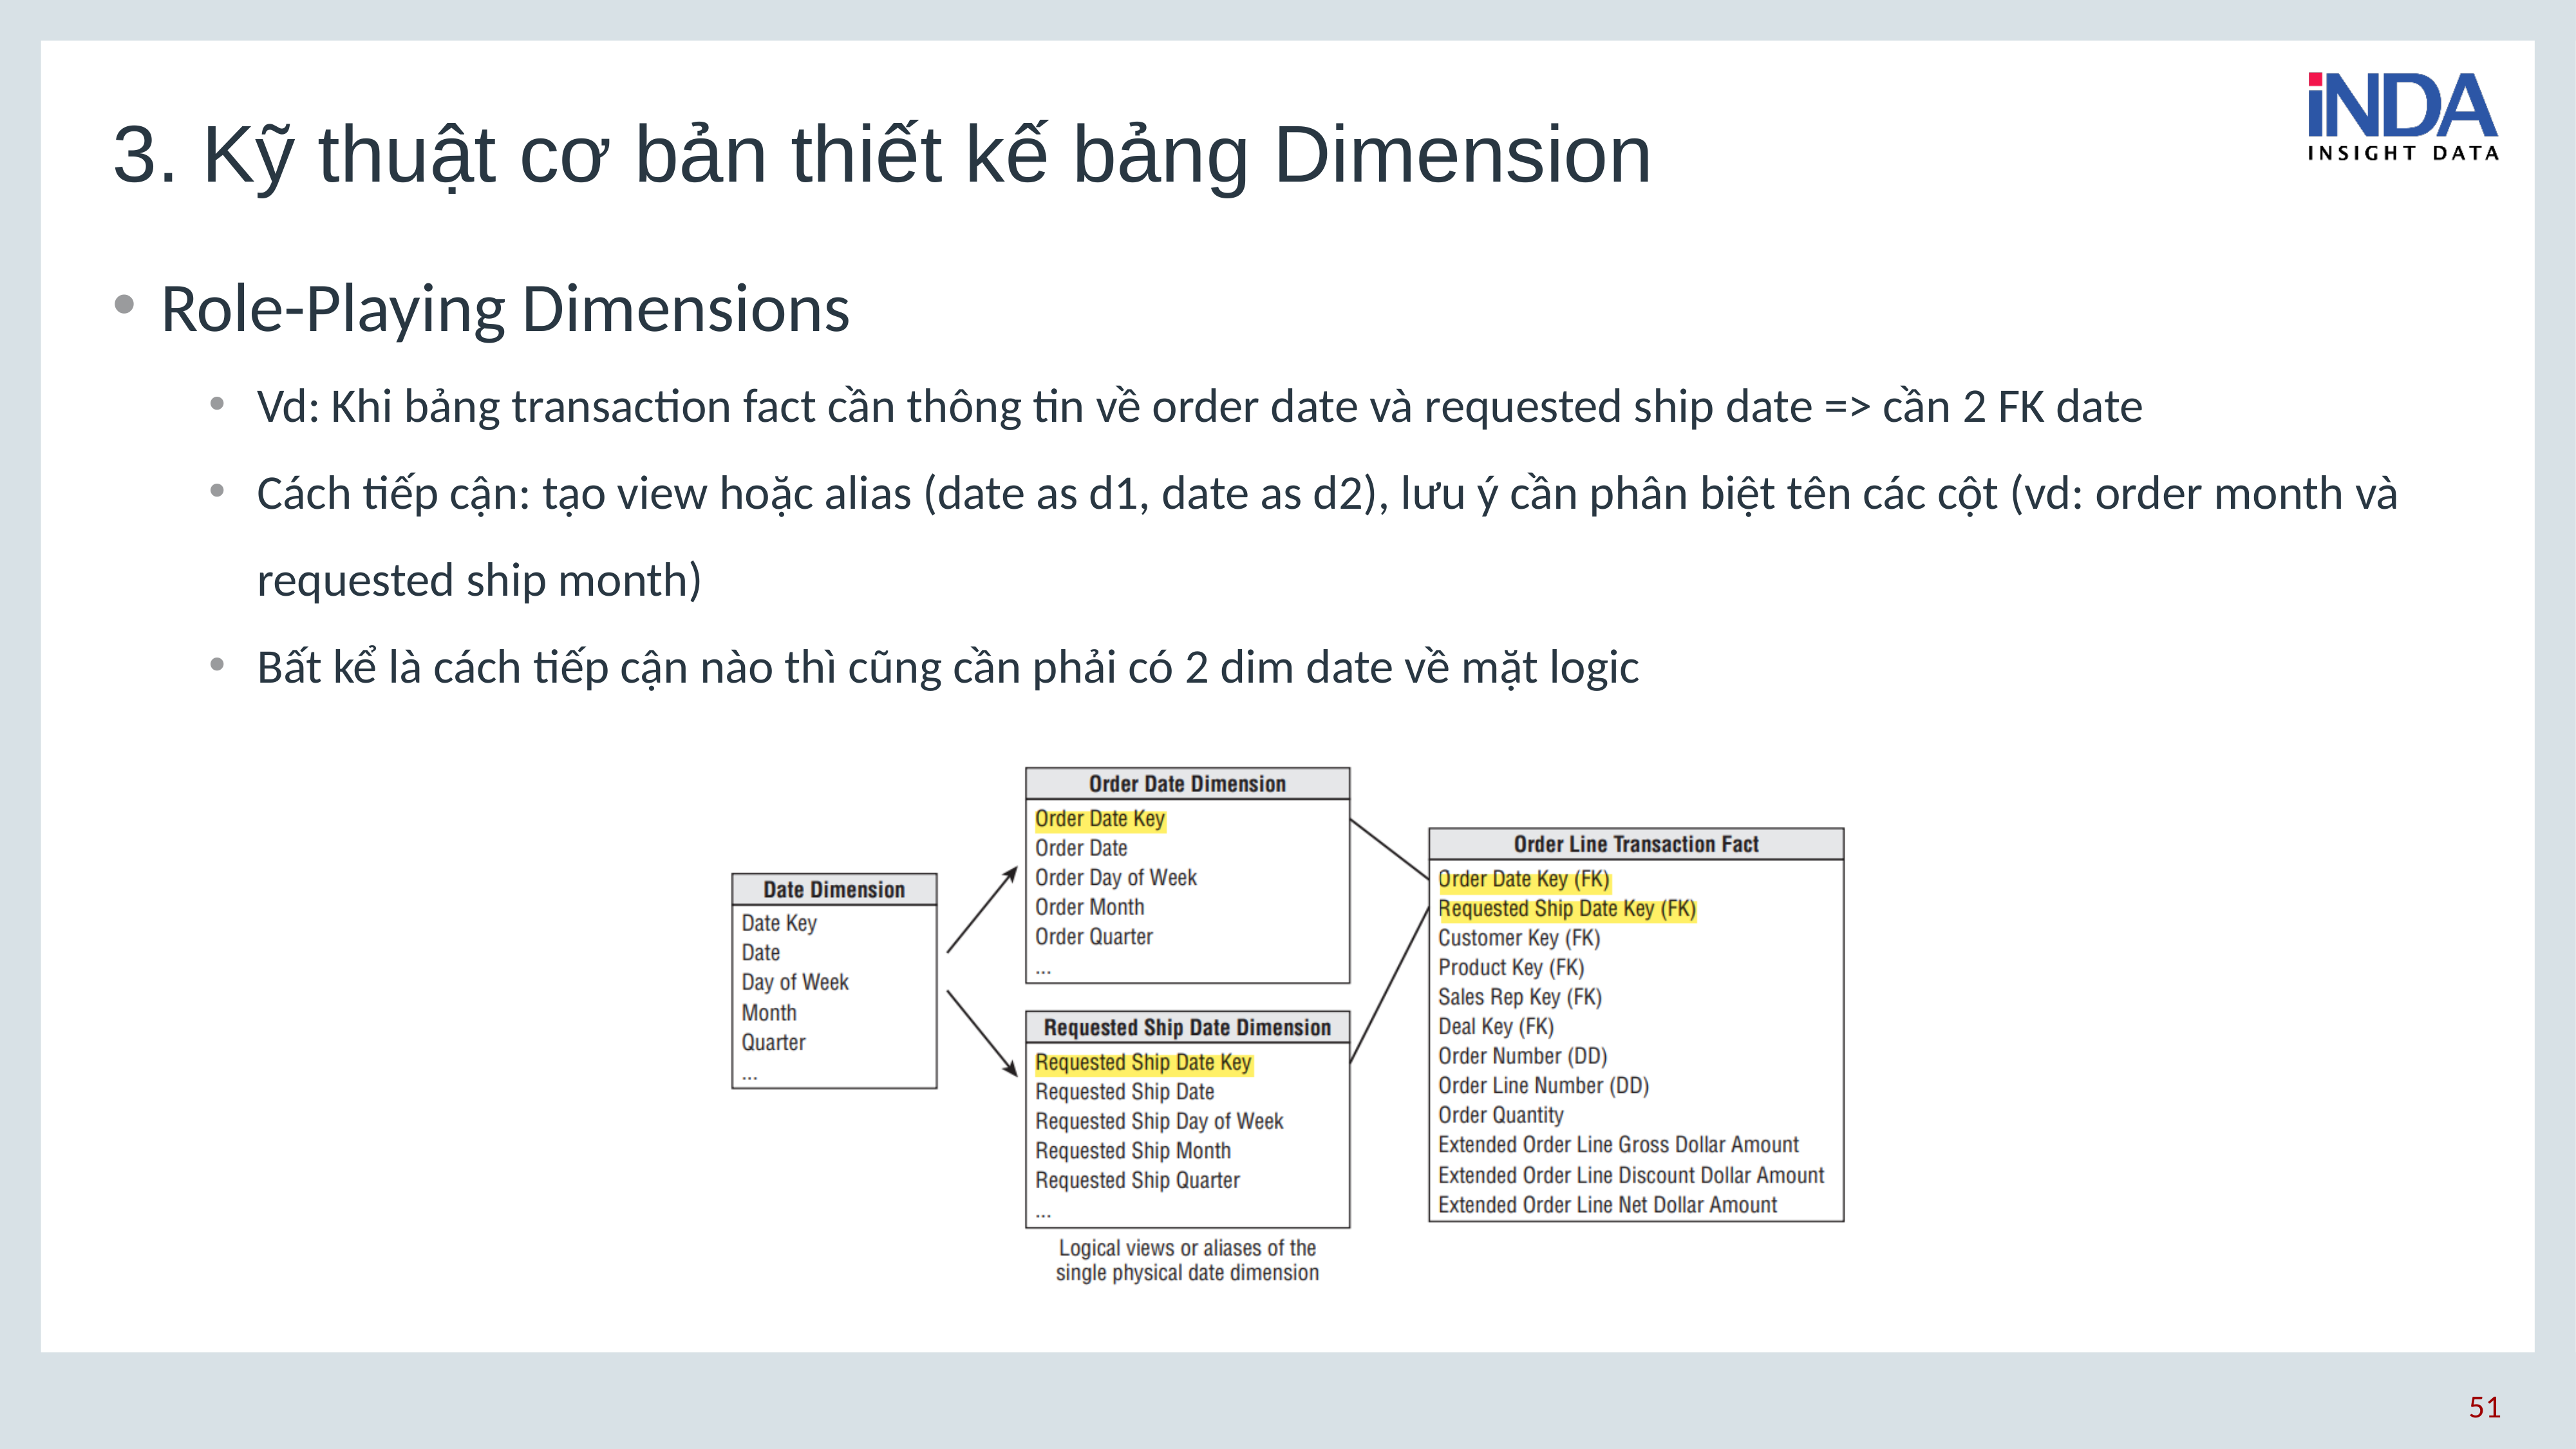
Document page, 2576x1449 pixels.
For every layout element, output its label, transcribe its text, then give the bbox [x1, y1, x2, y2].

picture [693, 746, 1883, 1298]
slide_number 51 [2430, 1385, 2502, 1424]
picture [2308, 71, 2499, 160]
list Role-Playing Dimensions Vd: Khi bảng transaction fact cần thông tin về order date và requested ship date => cần 2 FK date Cách tiếp cận: tạo view hoặc alias (date as d1, date as d2), lưu ý cần phân biệt tên các cột (vd: order month và requested ship month) Bất kể là cách tiếp cận nào thì cũng cần phải có 2 dim date về mặt logic [112, 220, 2464, 1424]
title 3. Kỹ thuật cơ bản thiết kế bảng Dimension [112, 86, 2157, 198]
